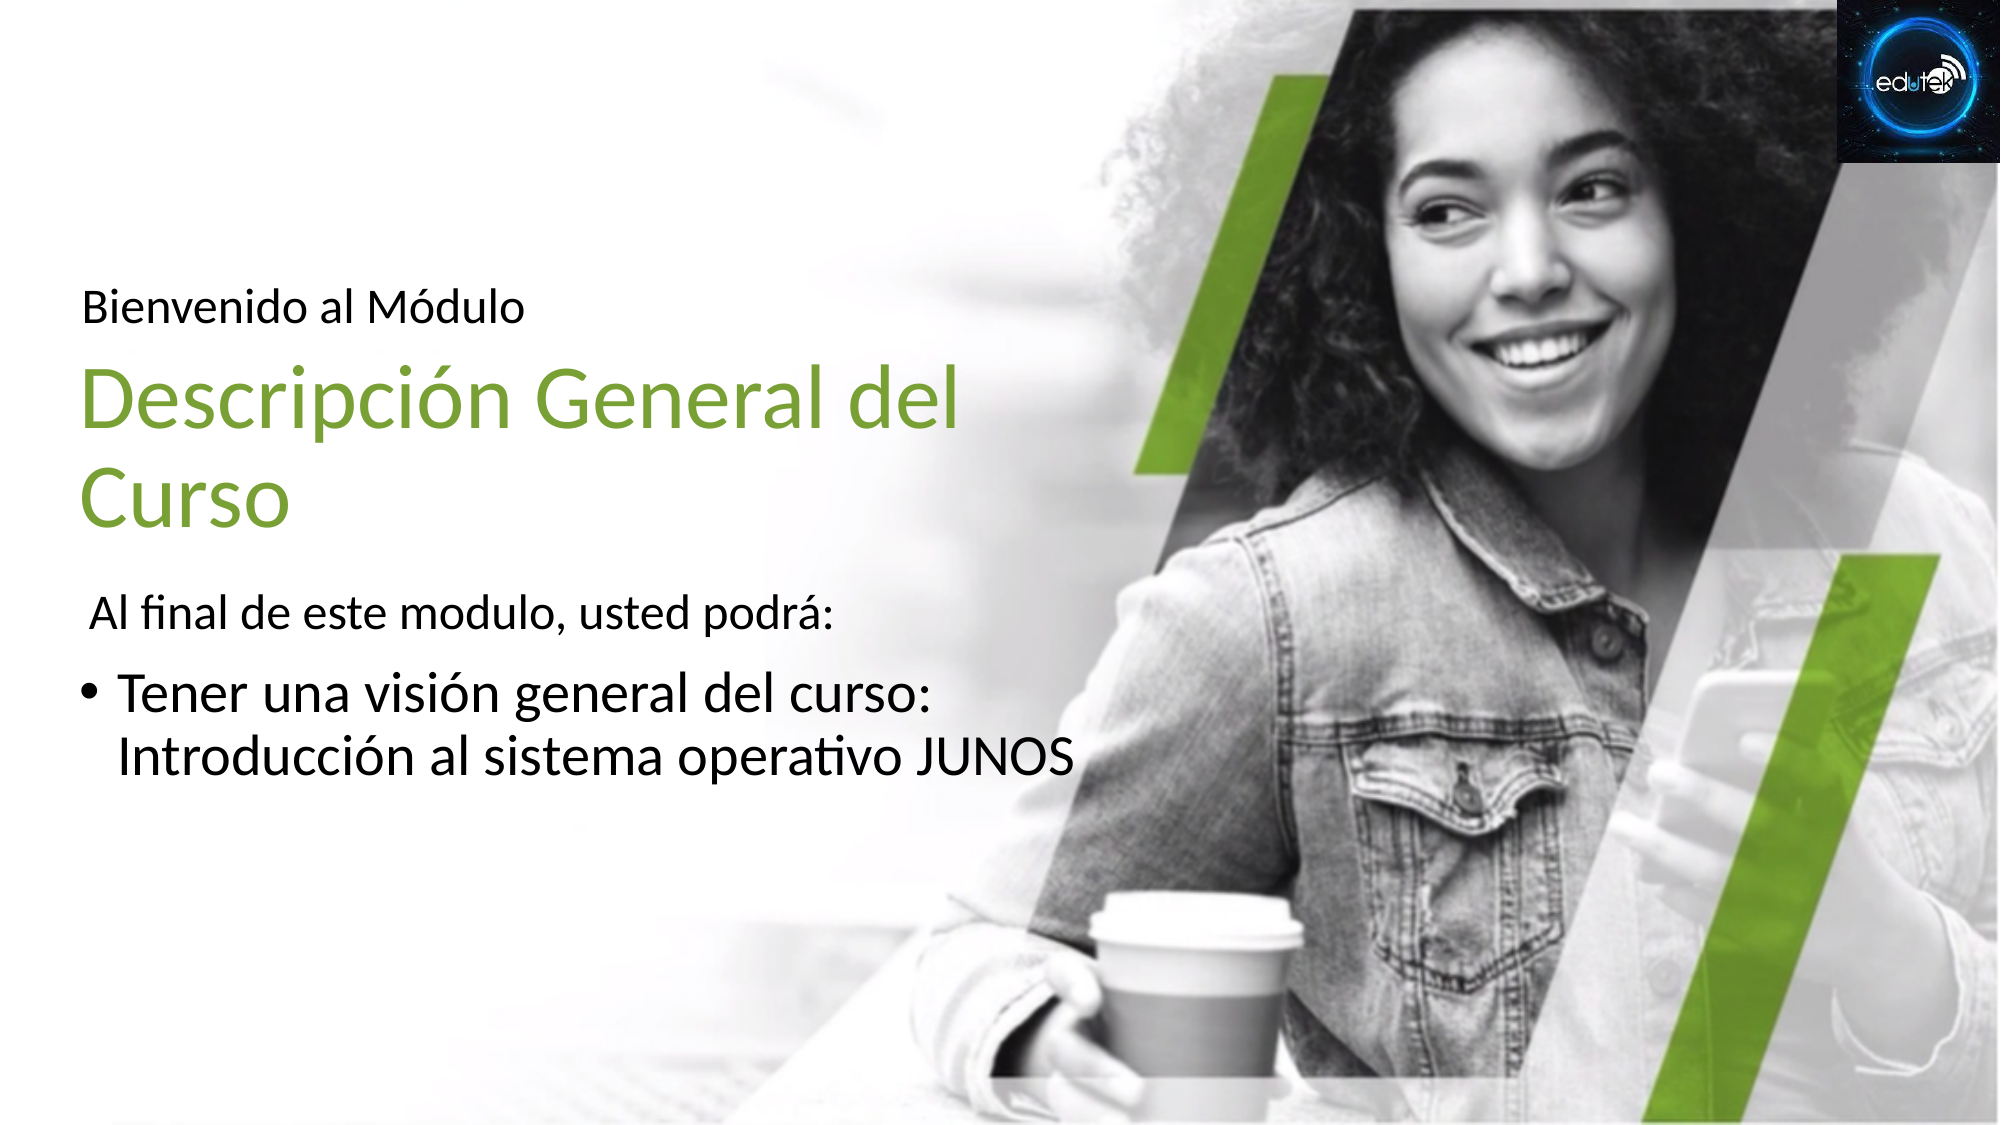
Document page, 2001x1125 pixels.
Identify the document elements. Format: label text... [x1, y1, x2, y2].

picture [111, 0, 2000, 1125]
title Descripción General del Curso [64, 341, 1158, 565]
list Tener una visión general del curso: Introducción al sistema operativo JUNOS [64, 655, 1122, 974]
